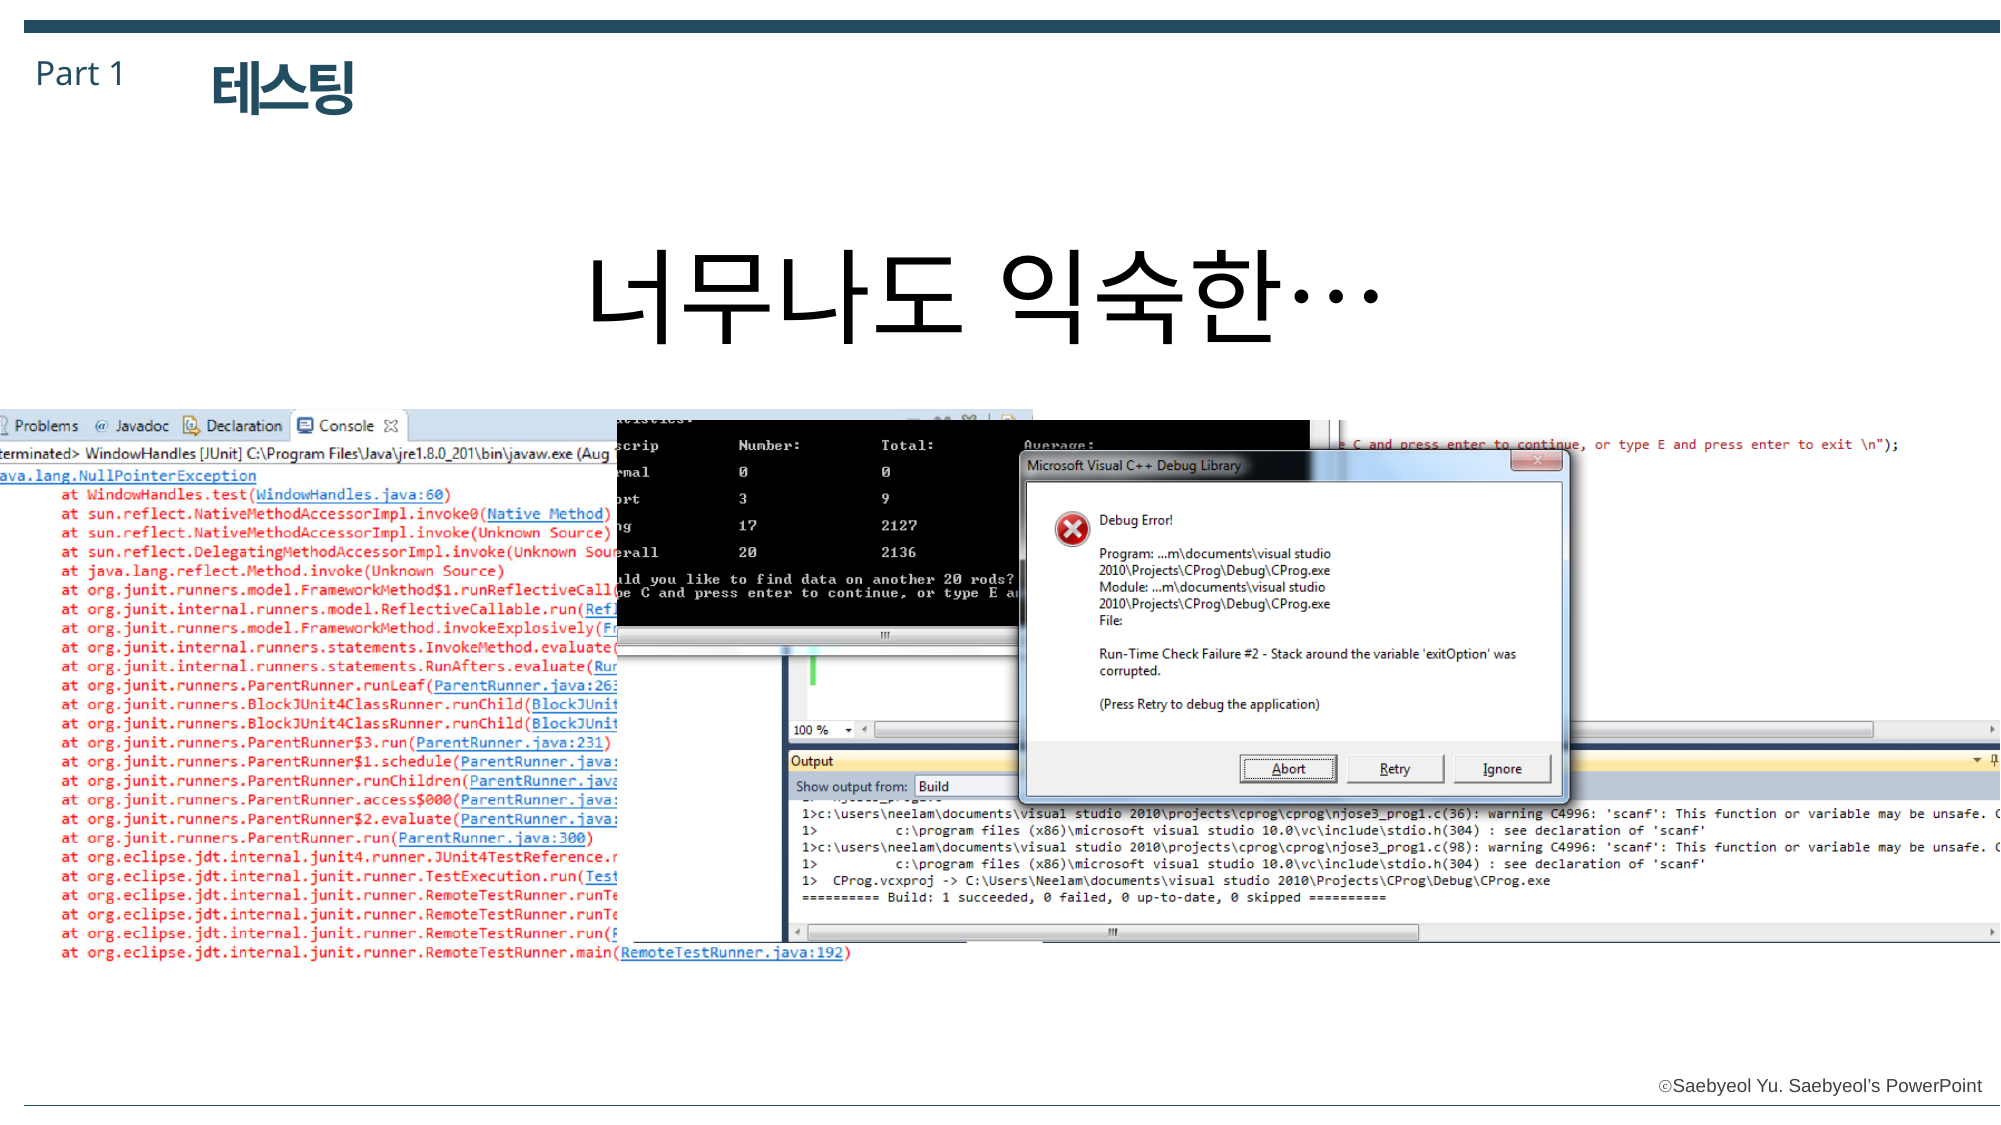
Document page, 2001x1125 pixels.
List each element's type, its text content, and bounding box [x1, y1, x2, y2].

text_box 테스팅 [195, 44, 374, 130]
text_box Part 1 [20, 44, 143, 100]
picture [0, 409, 2000, 1020]
text_box 너무나도 익숙한… [568, 225, 1404, 365]
